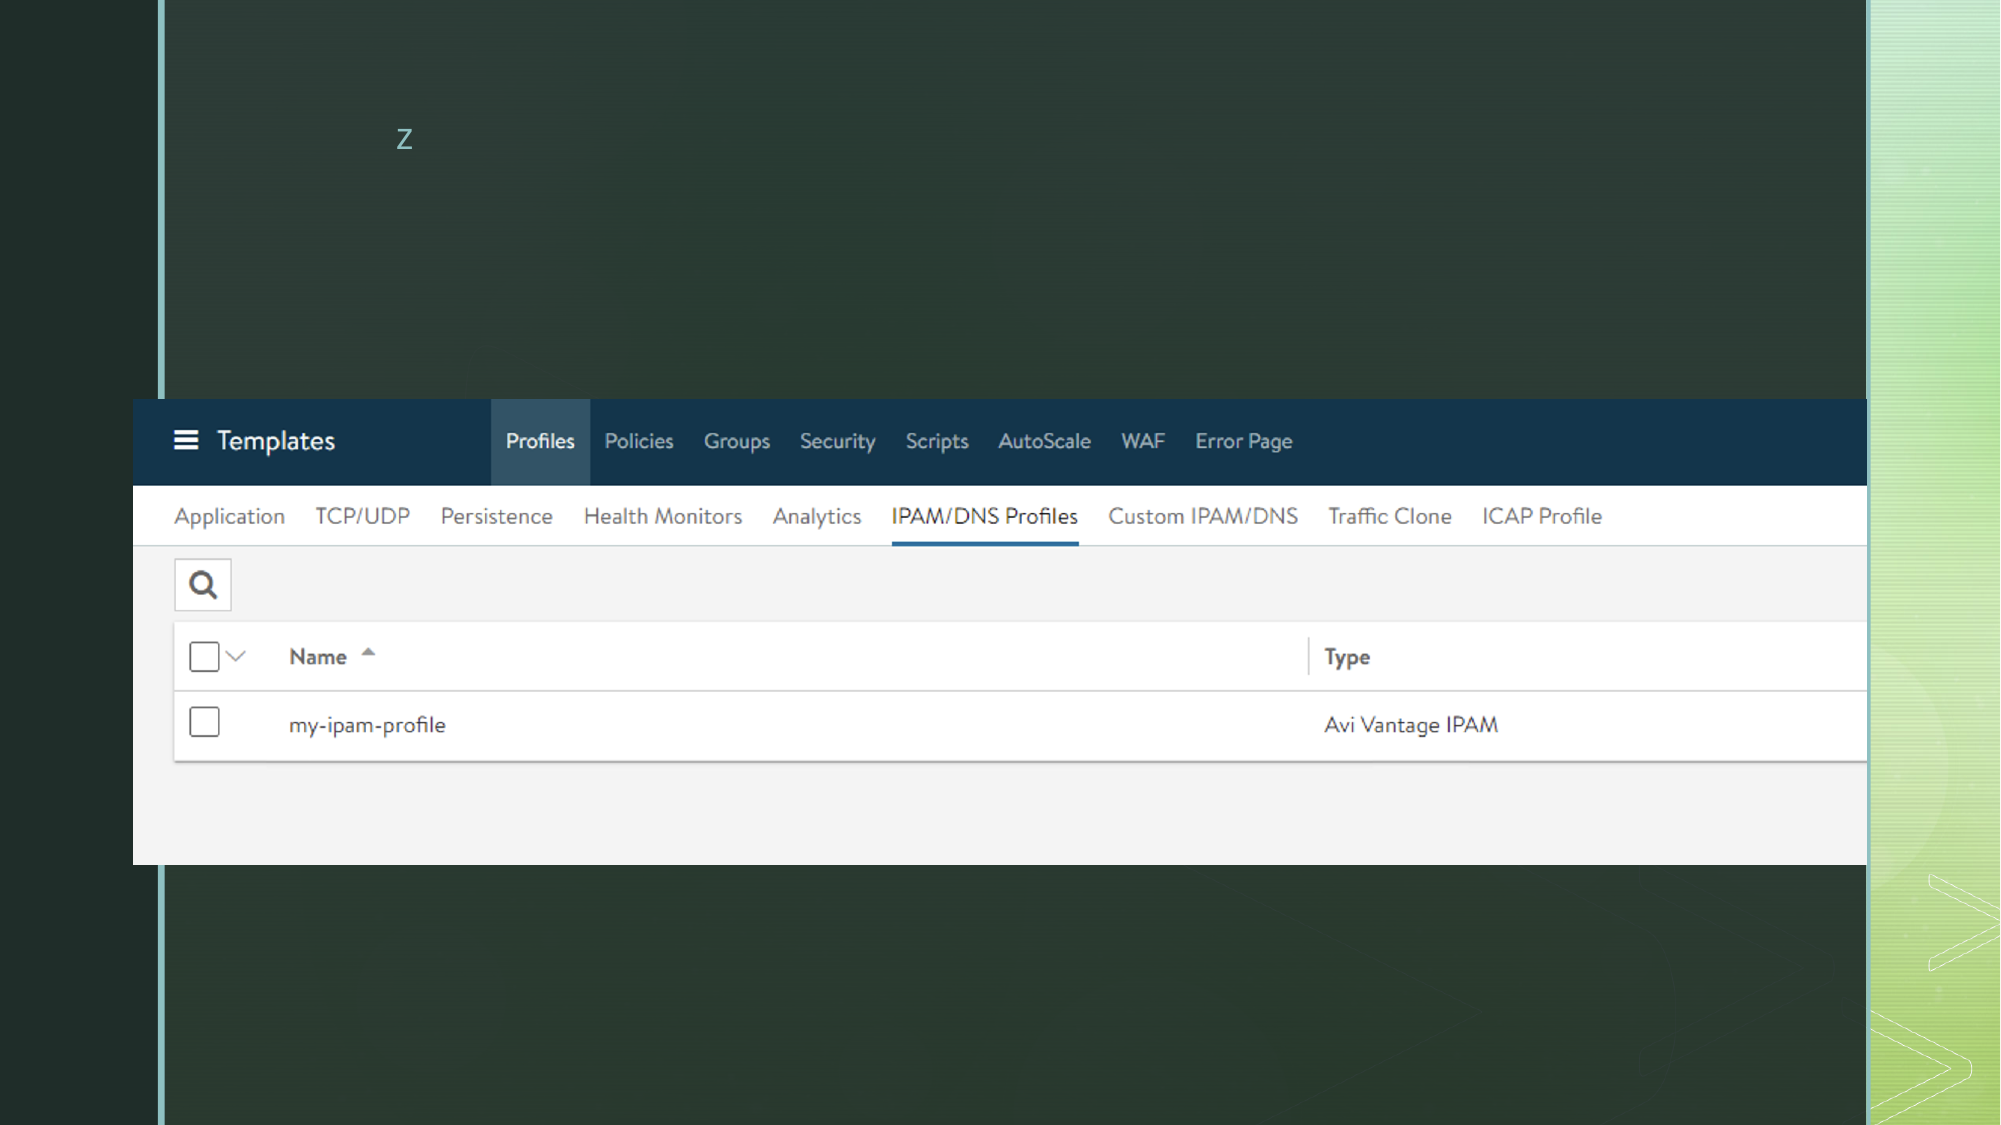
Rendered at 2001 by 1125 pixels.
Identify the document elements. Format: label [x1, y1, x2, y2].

picture [132, 399, 1868, 865]
picture [1871, 0, 2001, 1125]
